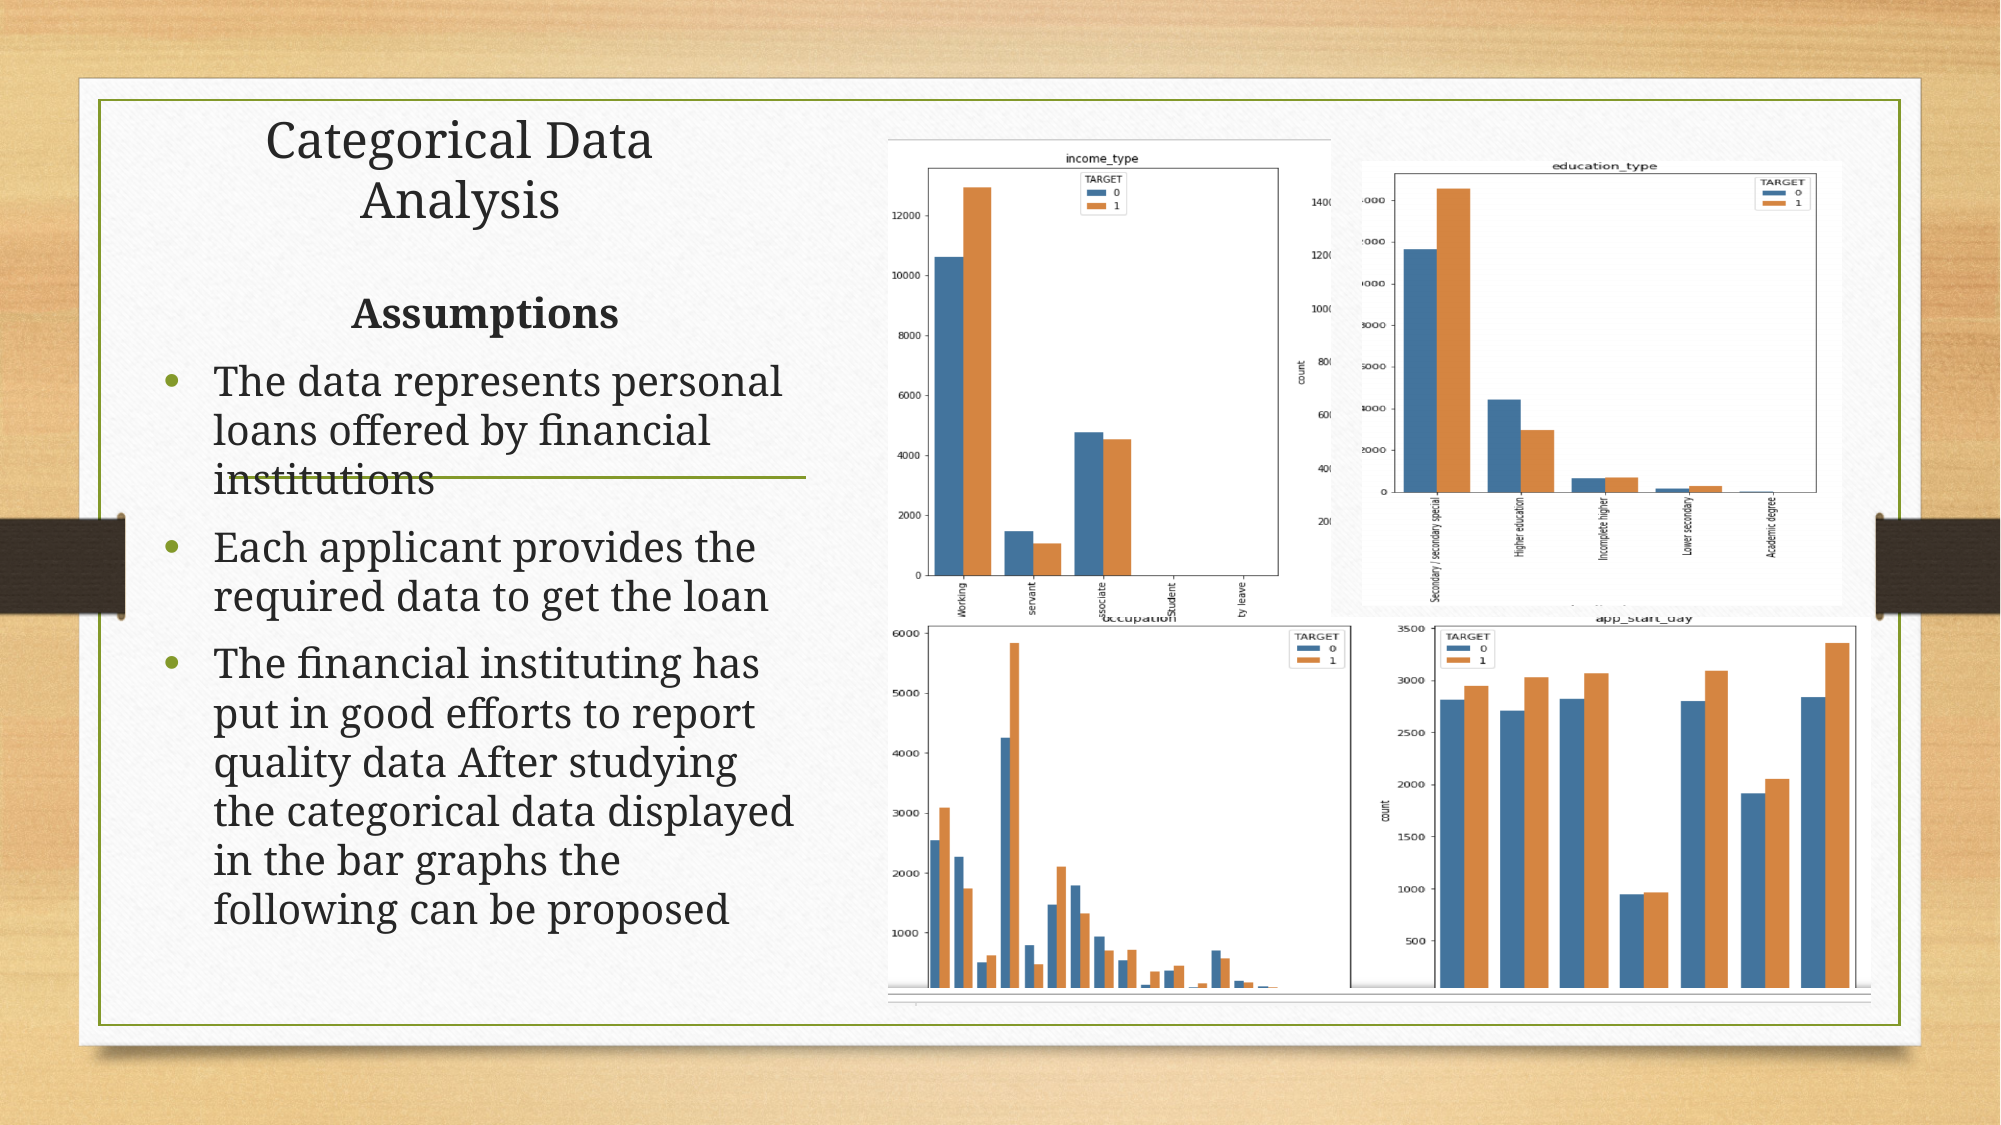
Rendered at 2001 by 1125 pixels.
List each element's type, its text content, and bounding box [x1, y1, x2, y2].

title Categorical Data Analysis [155, 139, 766, 236]
list Assumptions The data represents personal loans offered by financial institutions Each applicant provides the required data to get the loan The financial instituting has put in good efforts to report quality data After studying the categorical data displayed in the bar graphs the following can be proposed [148, 280, 823, 950]
picture [0, 0, 2001, 1125]
